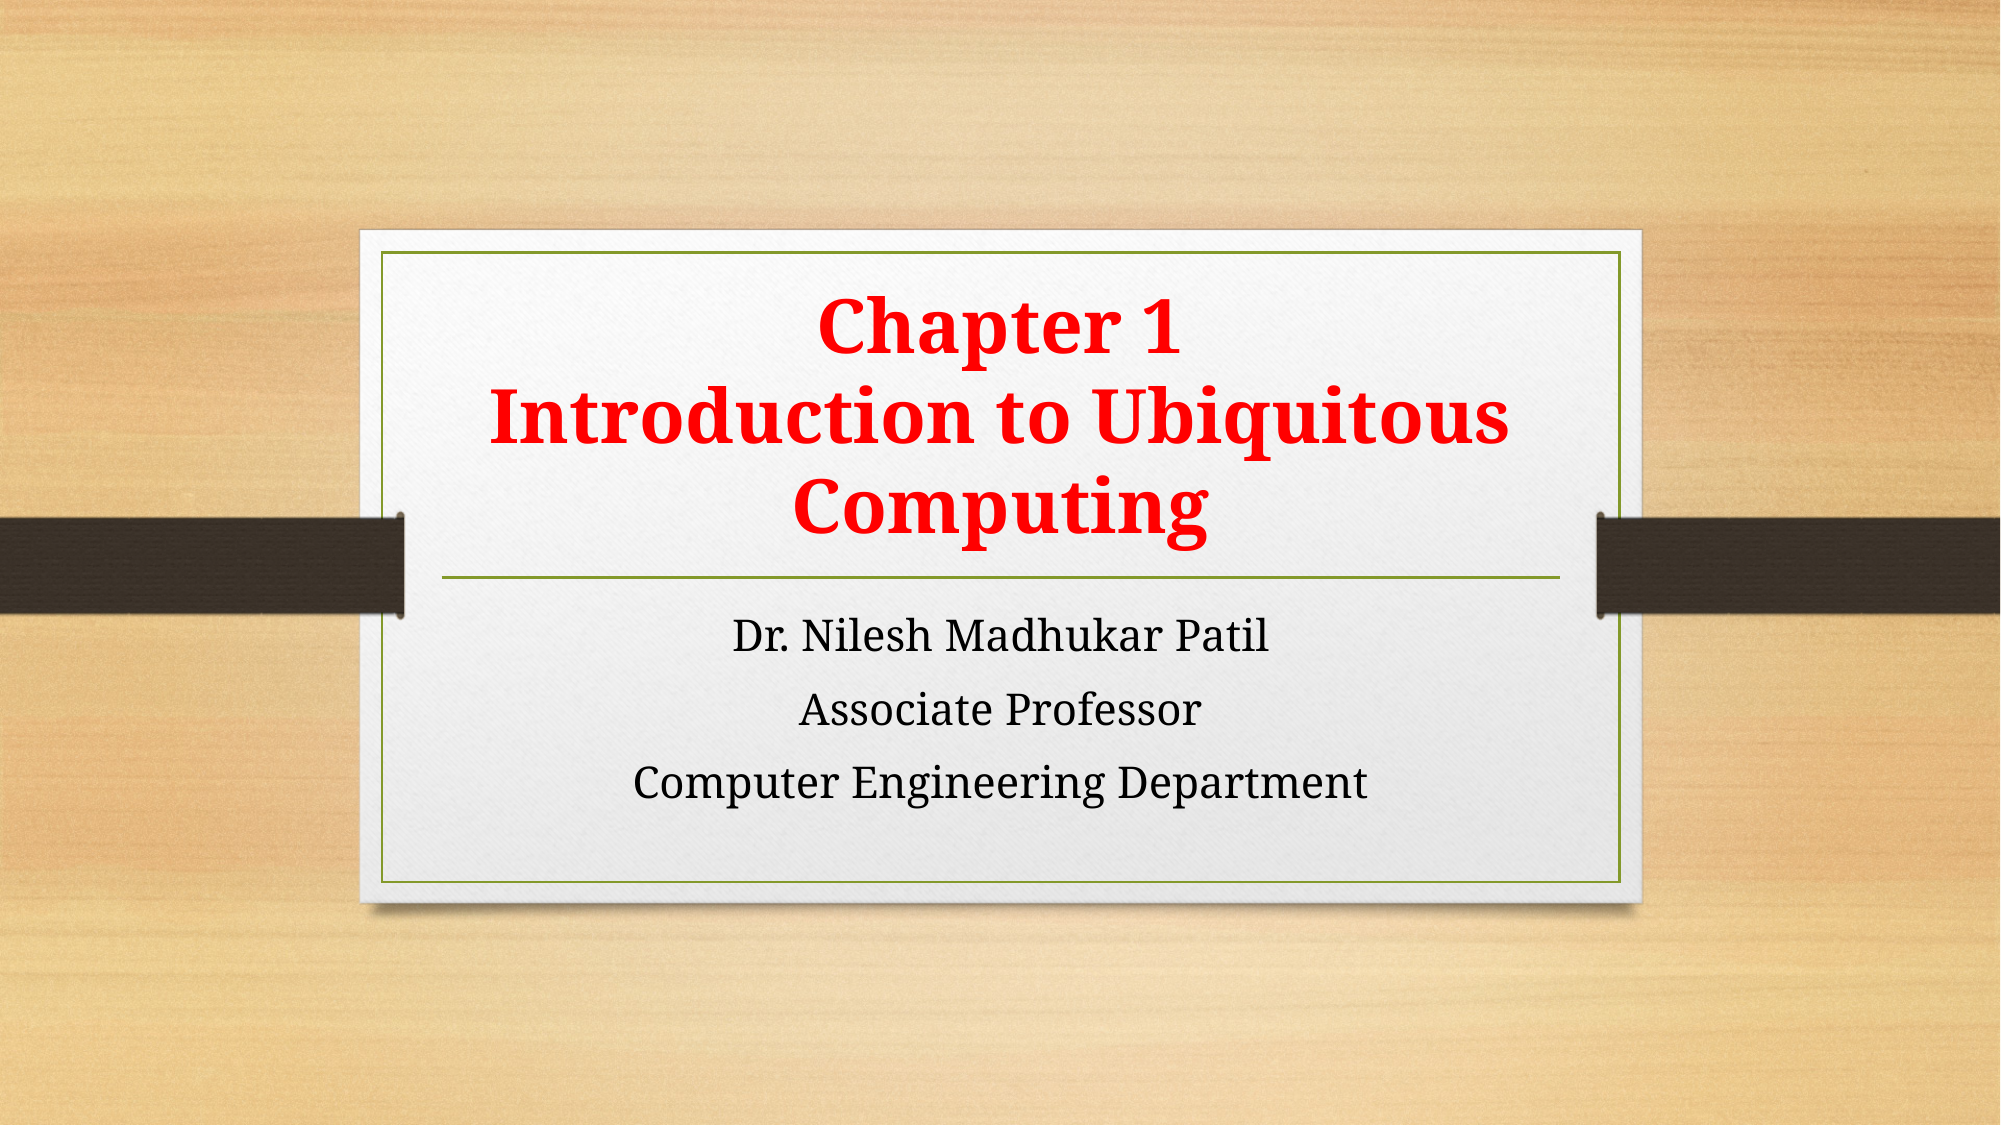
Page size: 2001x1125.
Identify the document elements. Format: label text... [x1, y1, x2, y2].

picture [0, 0, 2001, 1125]
title Chapter 1 Introduction to Ubiquitous Computing [441, 271, 1560, 556]
subtitle Dr. Nilesh Madhukar Patil Associate Professor Computer Engineering Department [441, 600, 1560, 817]
